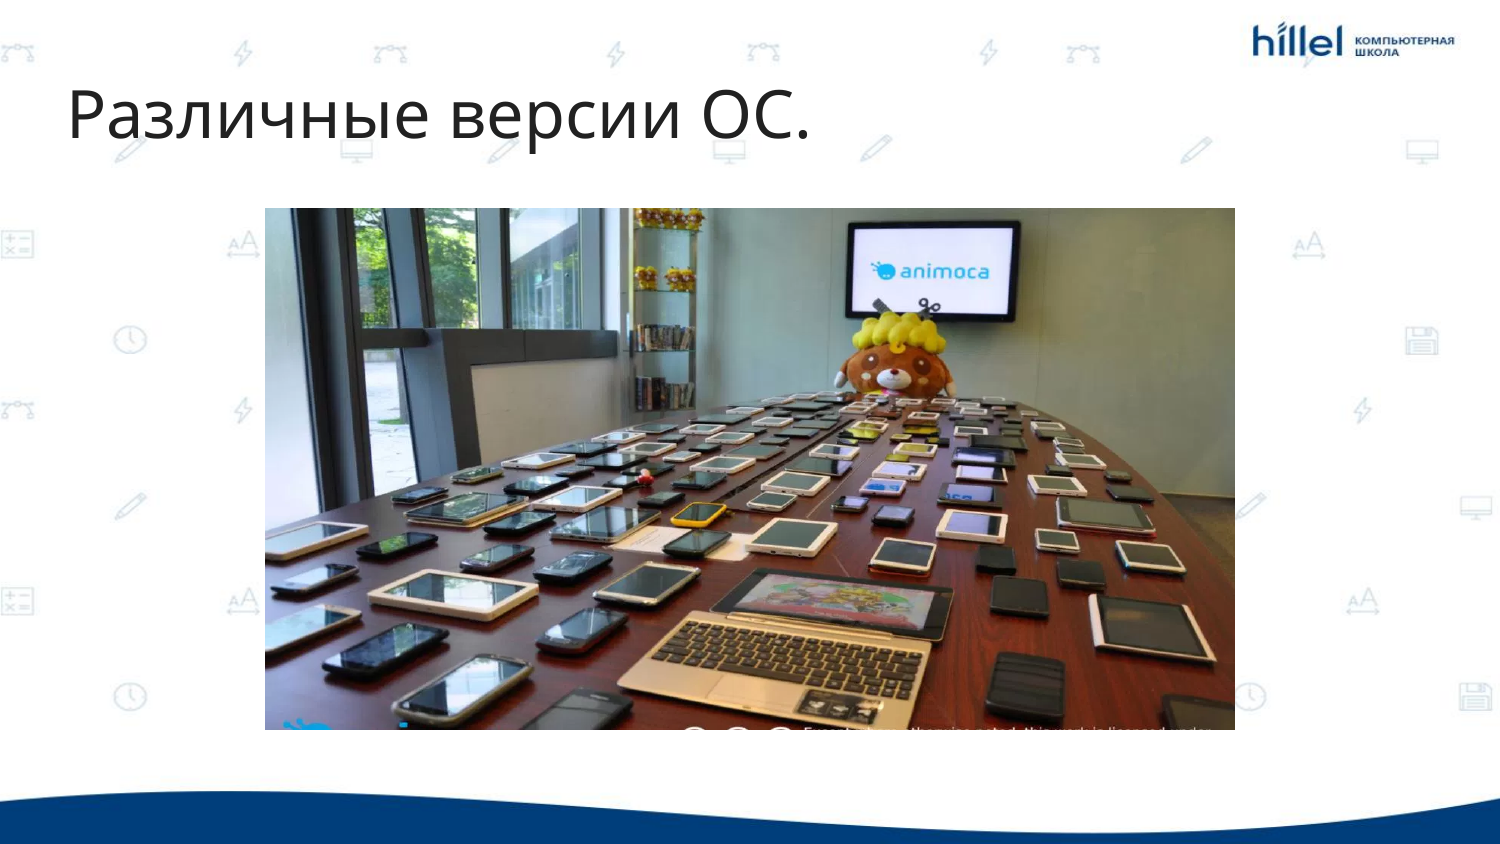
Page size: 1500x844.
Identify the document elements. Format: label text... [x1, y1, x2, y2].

picture [0, 0, 1500, 844]
title Различные версии ОС. [51, 72, 1449, 167]
list [51, 189, 1449, 750]
